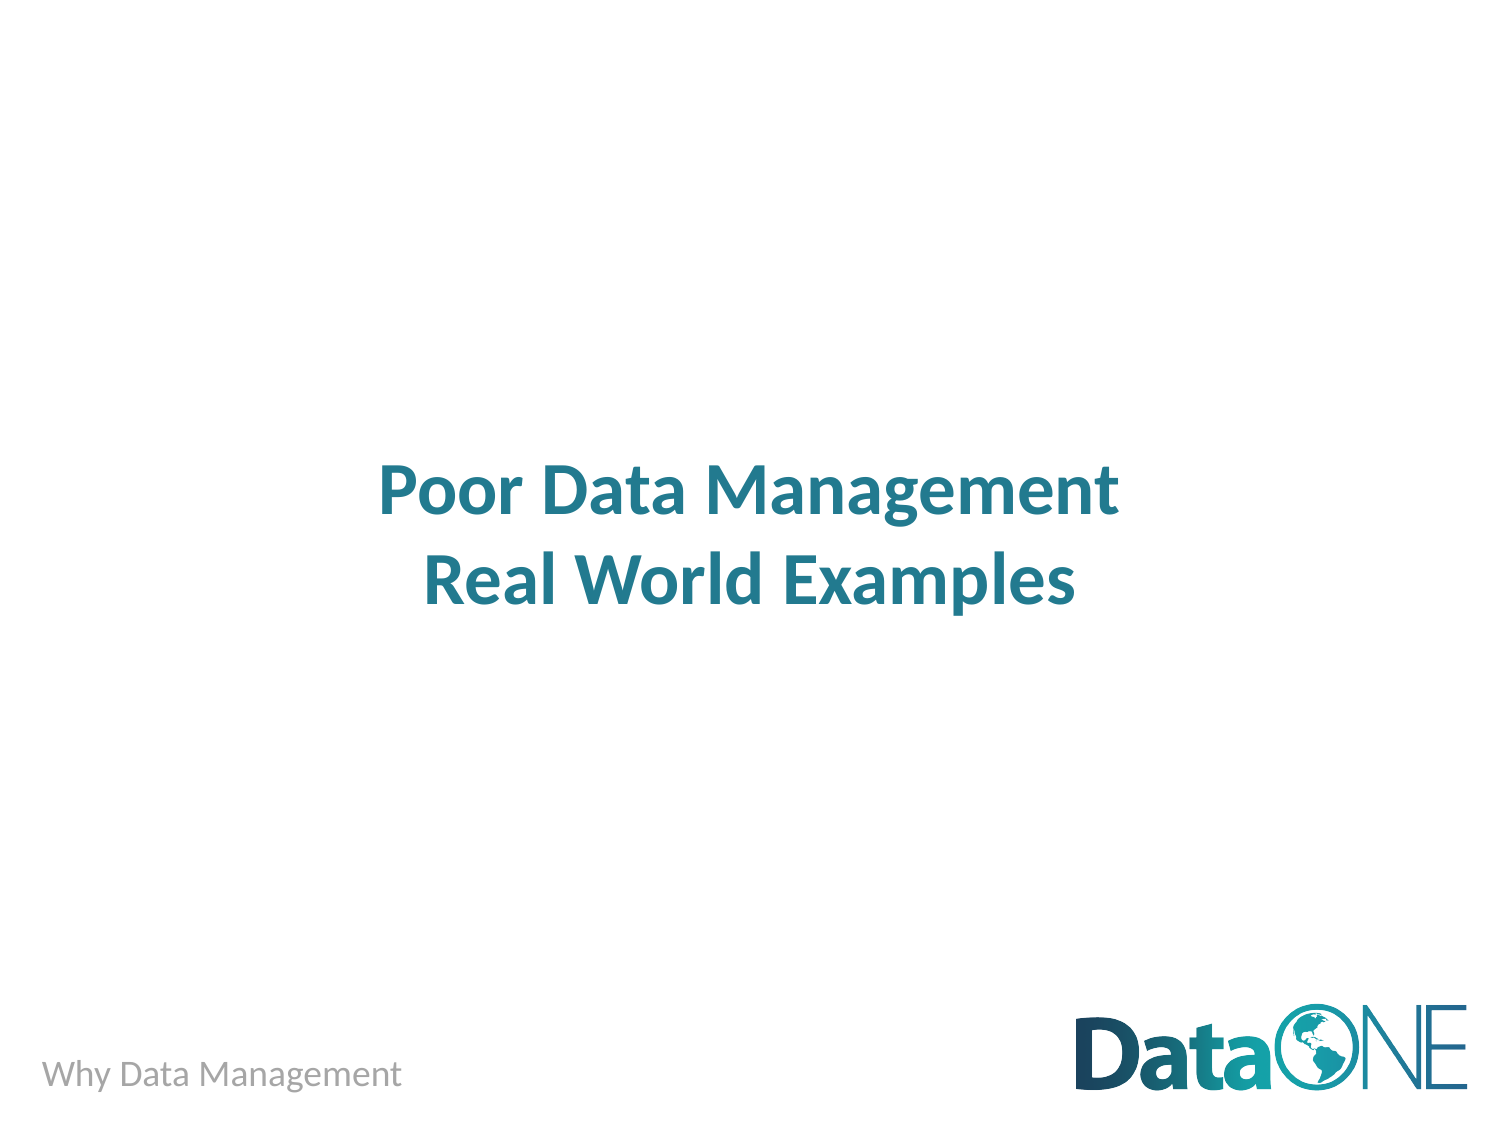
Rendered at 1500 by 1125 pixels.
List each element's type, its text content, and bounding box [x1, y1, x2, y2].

title Poor Data Management Real World Examples [0, 353, 1500, 707]
picture [1074, 1000, 1471, 1095]
